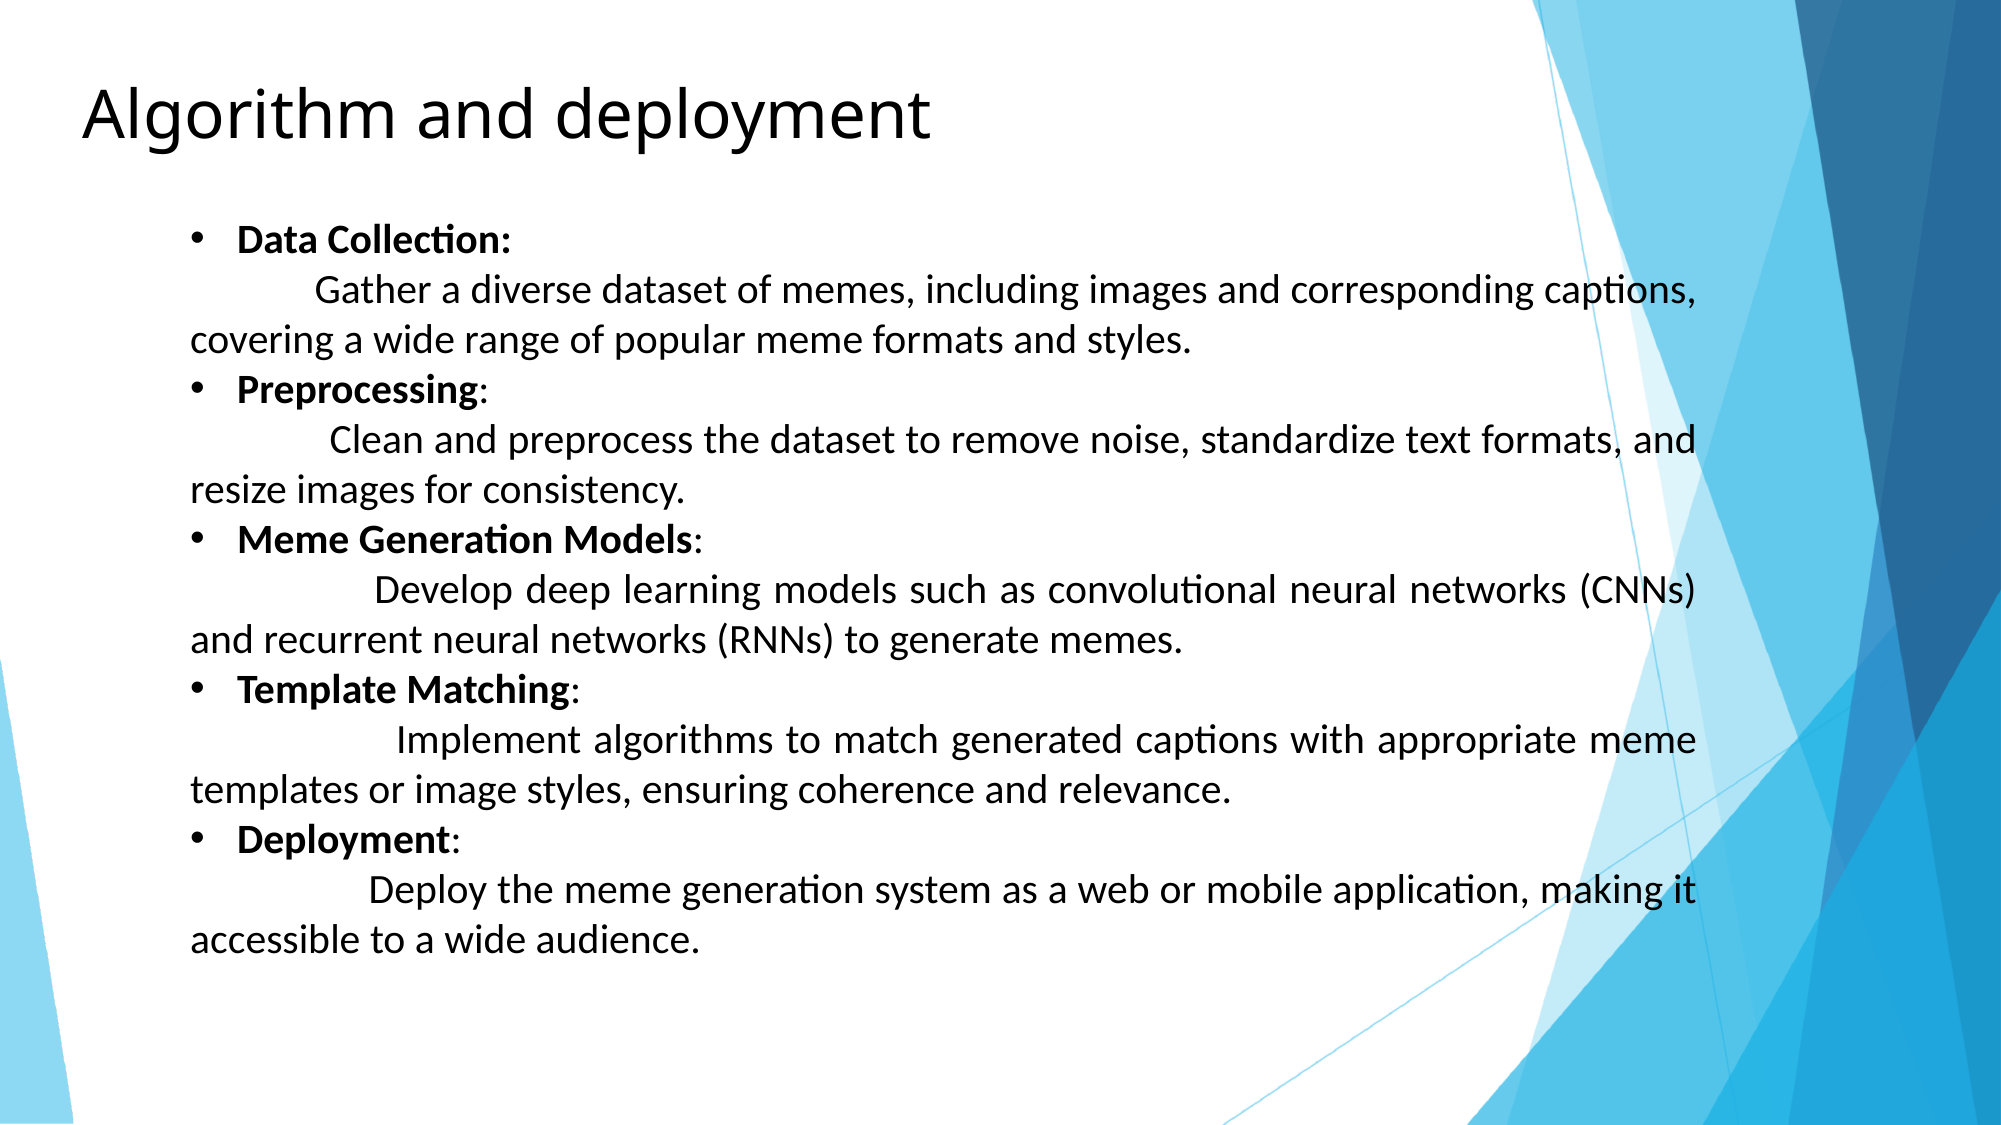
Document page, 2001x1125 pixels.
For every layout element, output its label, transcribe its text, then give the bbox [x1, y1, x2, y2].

text_box Data Collection: Gather a diverse dataset of memes, including images and corresponding captions, covering a wide range of popular meme formats and styles. Preprocessing: Clean and preprocess the dataset to remove noise, standardize text formats, and resize images for consistency. Meme Generation Models: Develop deep learning models such as convolutional neural networks (CNNs) and recurrent neural networks (RNNs) to generate memes. Template Matching: Implement algorithms to match generated captions with appropriate meme templates or image styles, ensuring coherence and relevance. Deployment: Deploy the meme generation system as a web or mobile application, making it accessible to a wide audience. [175, 204, 1713, 970]
text_box [1208, 0, 2000, 1125]
text_box [0, 657, 74, 1125]
text_box Algorithm and deployment [82, 50, 1000, 152]
